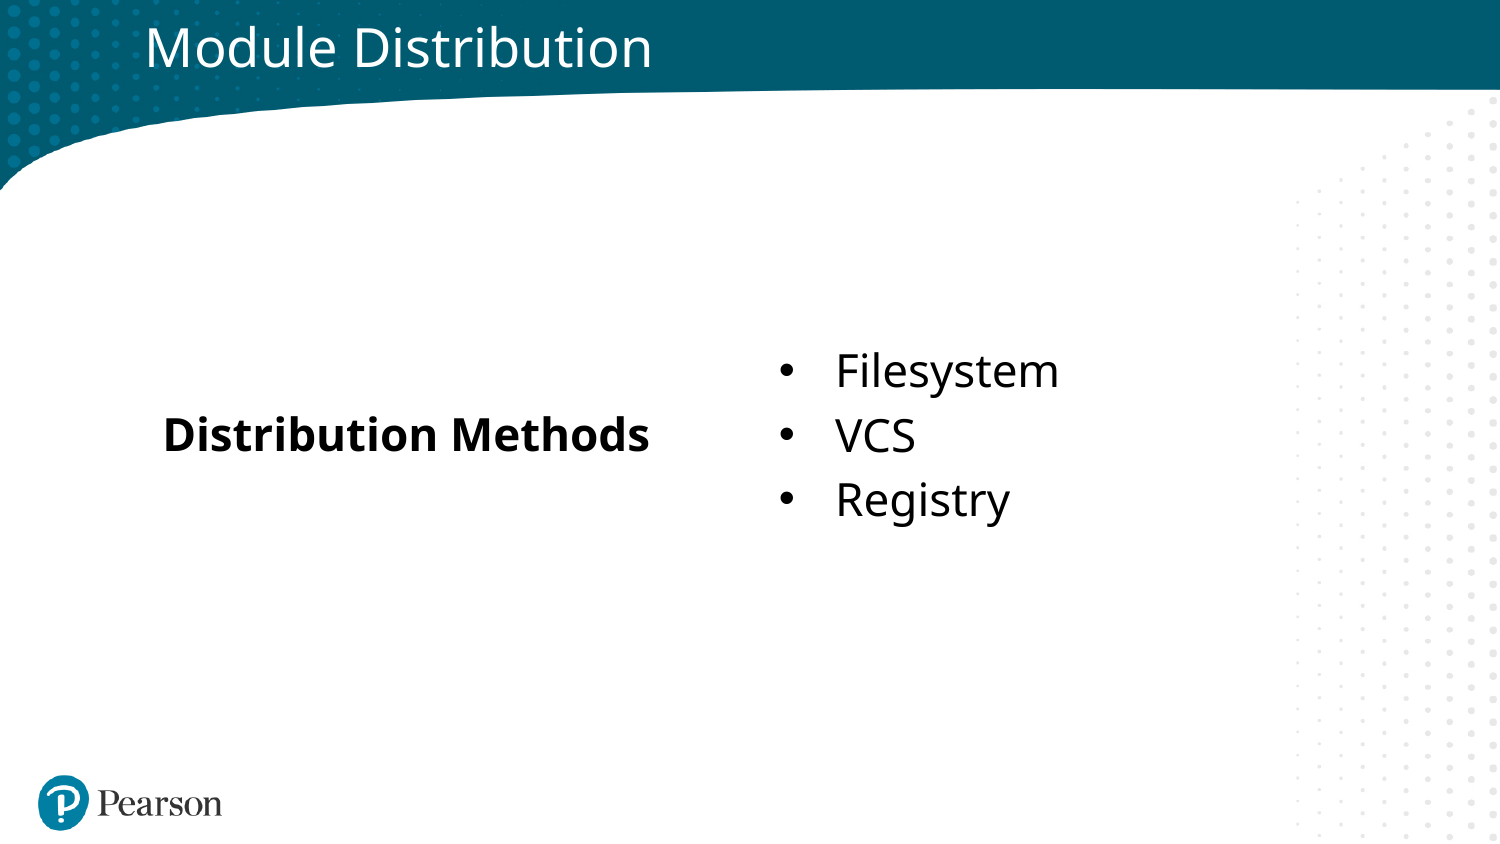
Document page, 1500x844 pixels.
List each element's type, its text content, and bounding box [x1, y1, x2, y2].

list Distribution Methods [75, 155, 738, 712]
list Filesystem VCS Registry [763, 155, 1427, 713]
title Module Distribution [130, 6, 1369, 98]
picture [0, 90, 1500, 844]
